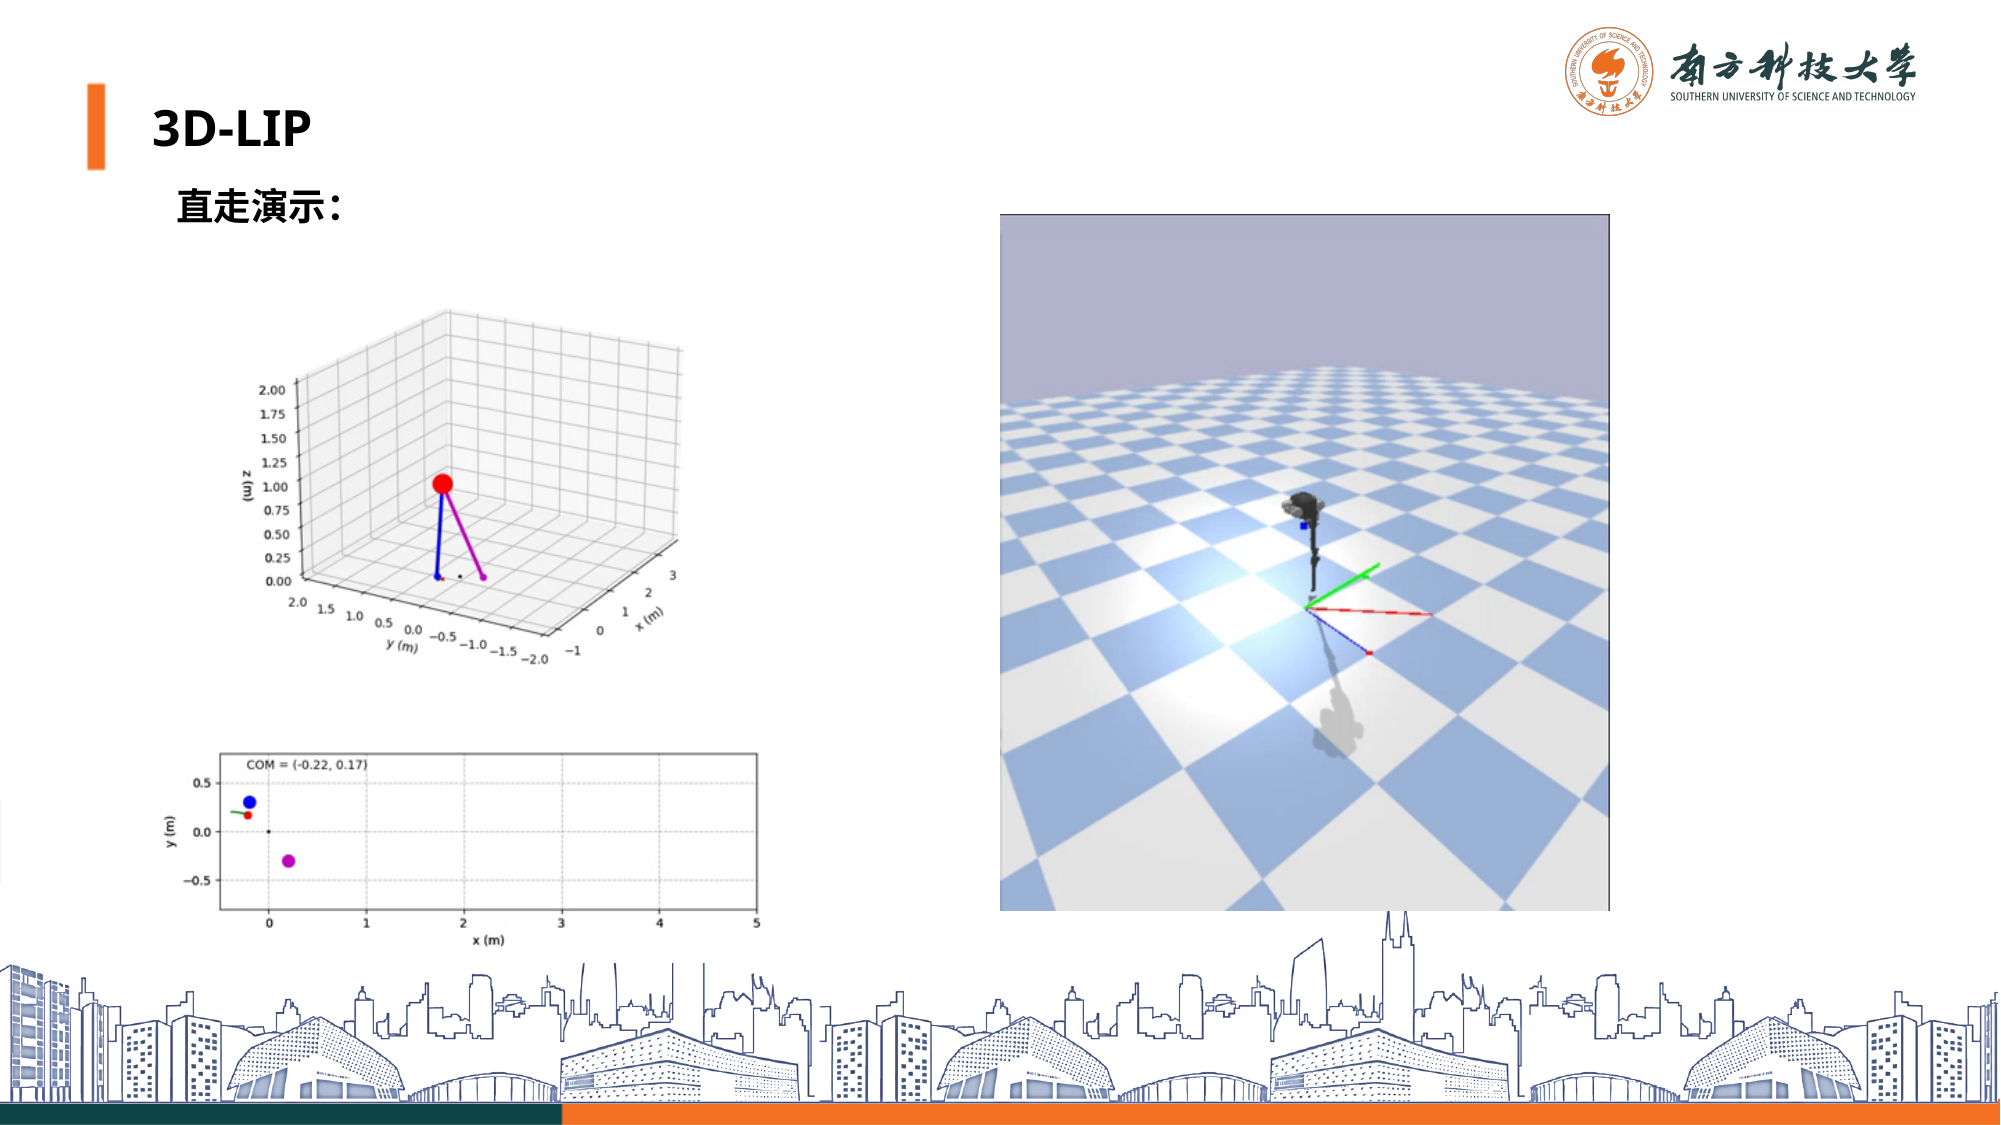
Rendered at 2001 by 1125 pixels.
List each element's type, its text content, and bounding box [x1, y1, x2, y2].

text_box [148, 289, 782, 964]
picture [72, 50, 116, 204]
text_box 直走演示： [161, 175, 596, 236]
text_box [999, 213, 1611, 911]
picture [1388, 27, 1946, 116]
text_box 3D-LIP [137, 89, 1368, 164]
picture [0, 799, 2000, 1125]
